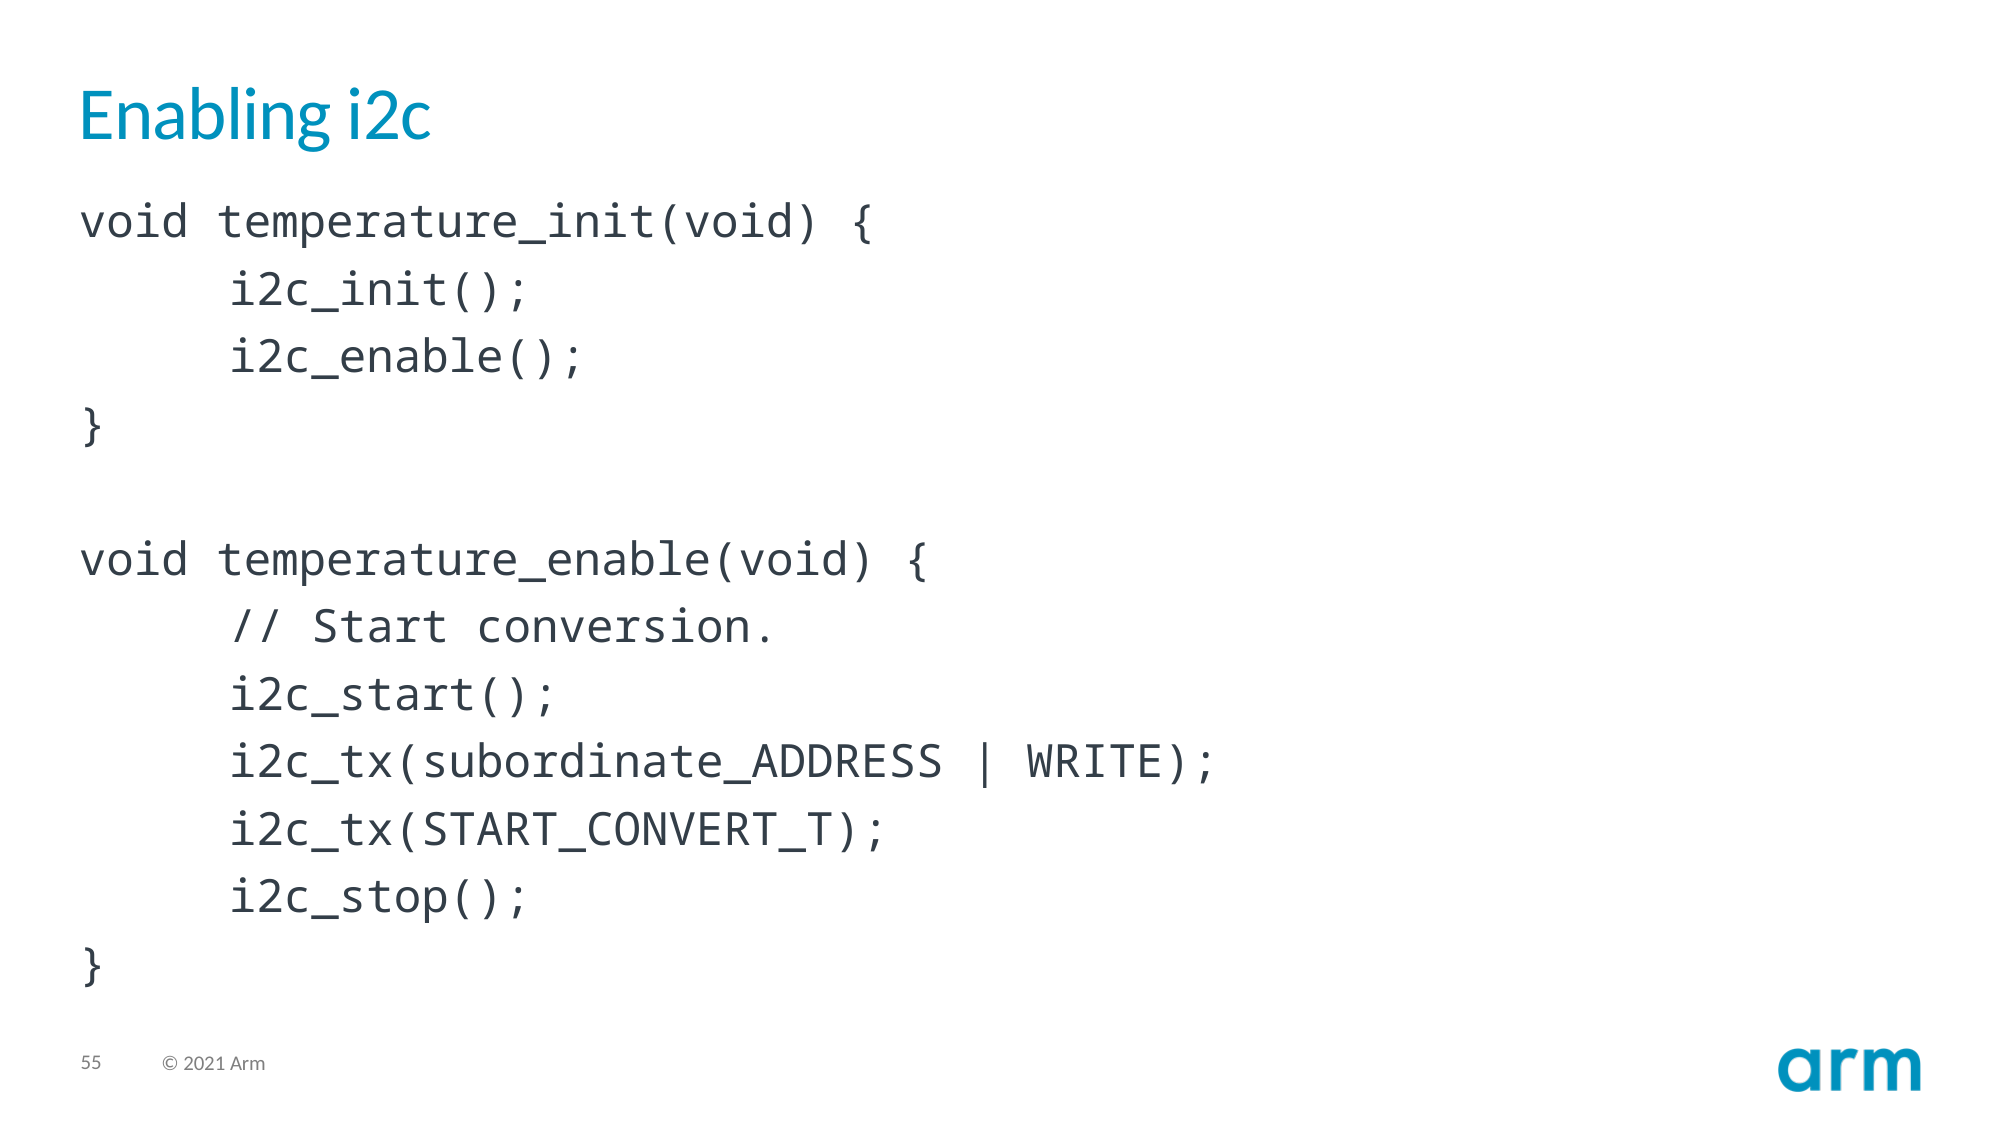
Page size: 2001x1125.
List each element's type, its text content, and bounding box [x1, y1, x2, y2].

list void temperature_init(void) { i2c_init(); i2c_enable(); } void temperature_enable(void) { // Start conversion. i2c_start(); i2c_tx(subordinate_ADDRESS | WRITE); i2c_tx(START_CONVERT_T); i2c_stop(); } [78, 192, 1922, 1004]
picture [1777, 1047, 1922, 1093]
title Enabling i2c [78, 78, 1922, 186]
